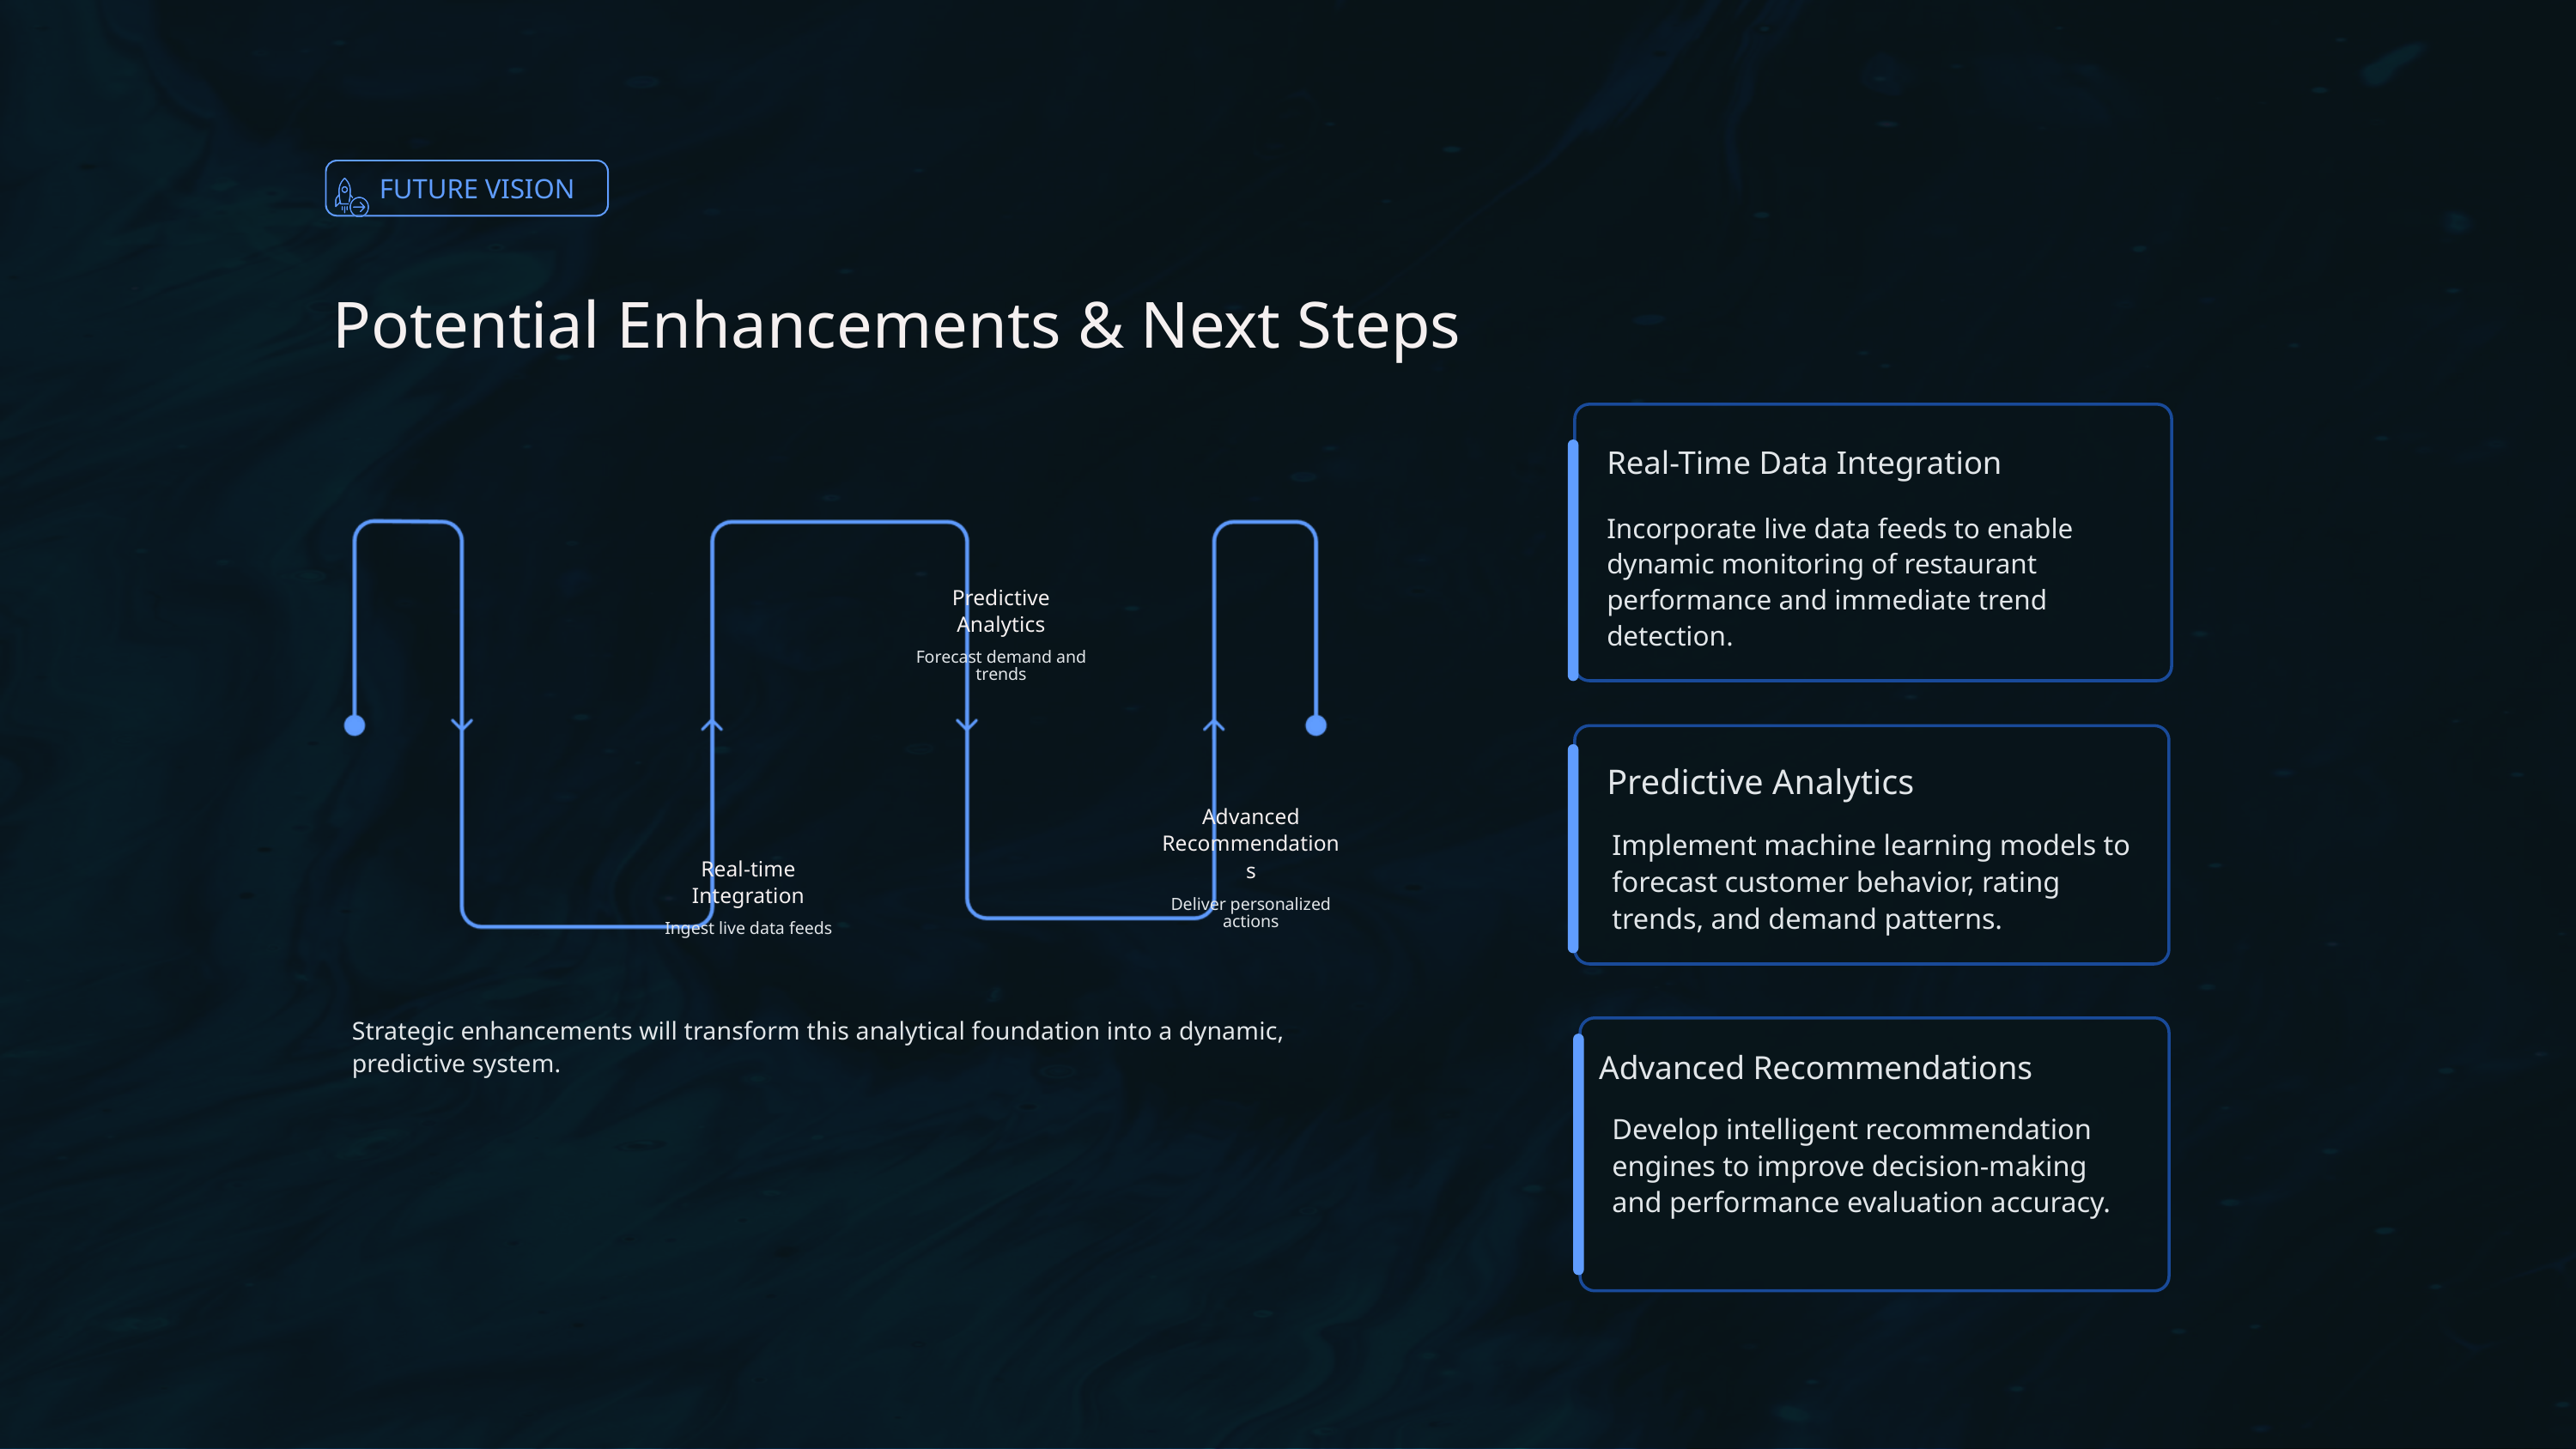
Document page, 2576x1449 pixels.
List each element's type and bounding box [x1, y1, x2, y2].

text_box [0, 0, 2576, 1449]
text_box [1572, 1033, 1584, 1276]
text_box [1572, 402, 2173, 683]
text_box [1567, 439, 1579, 682]
text_box [1578, 1016, 2172, 1293]
text_box [1567, 743, 1579, 954]
text_box [1572, 724, 2172, 966]
text_box [325, 159, 610, 217]
text_box [325, 500, 1346, 949]
